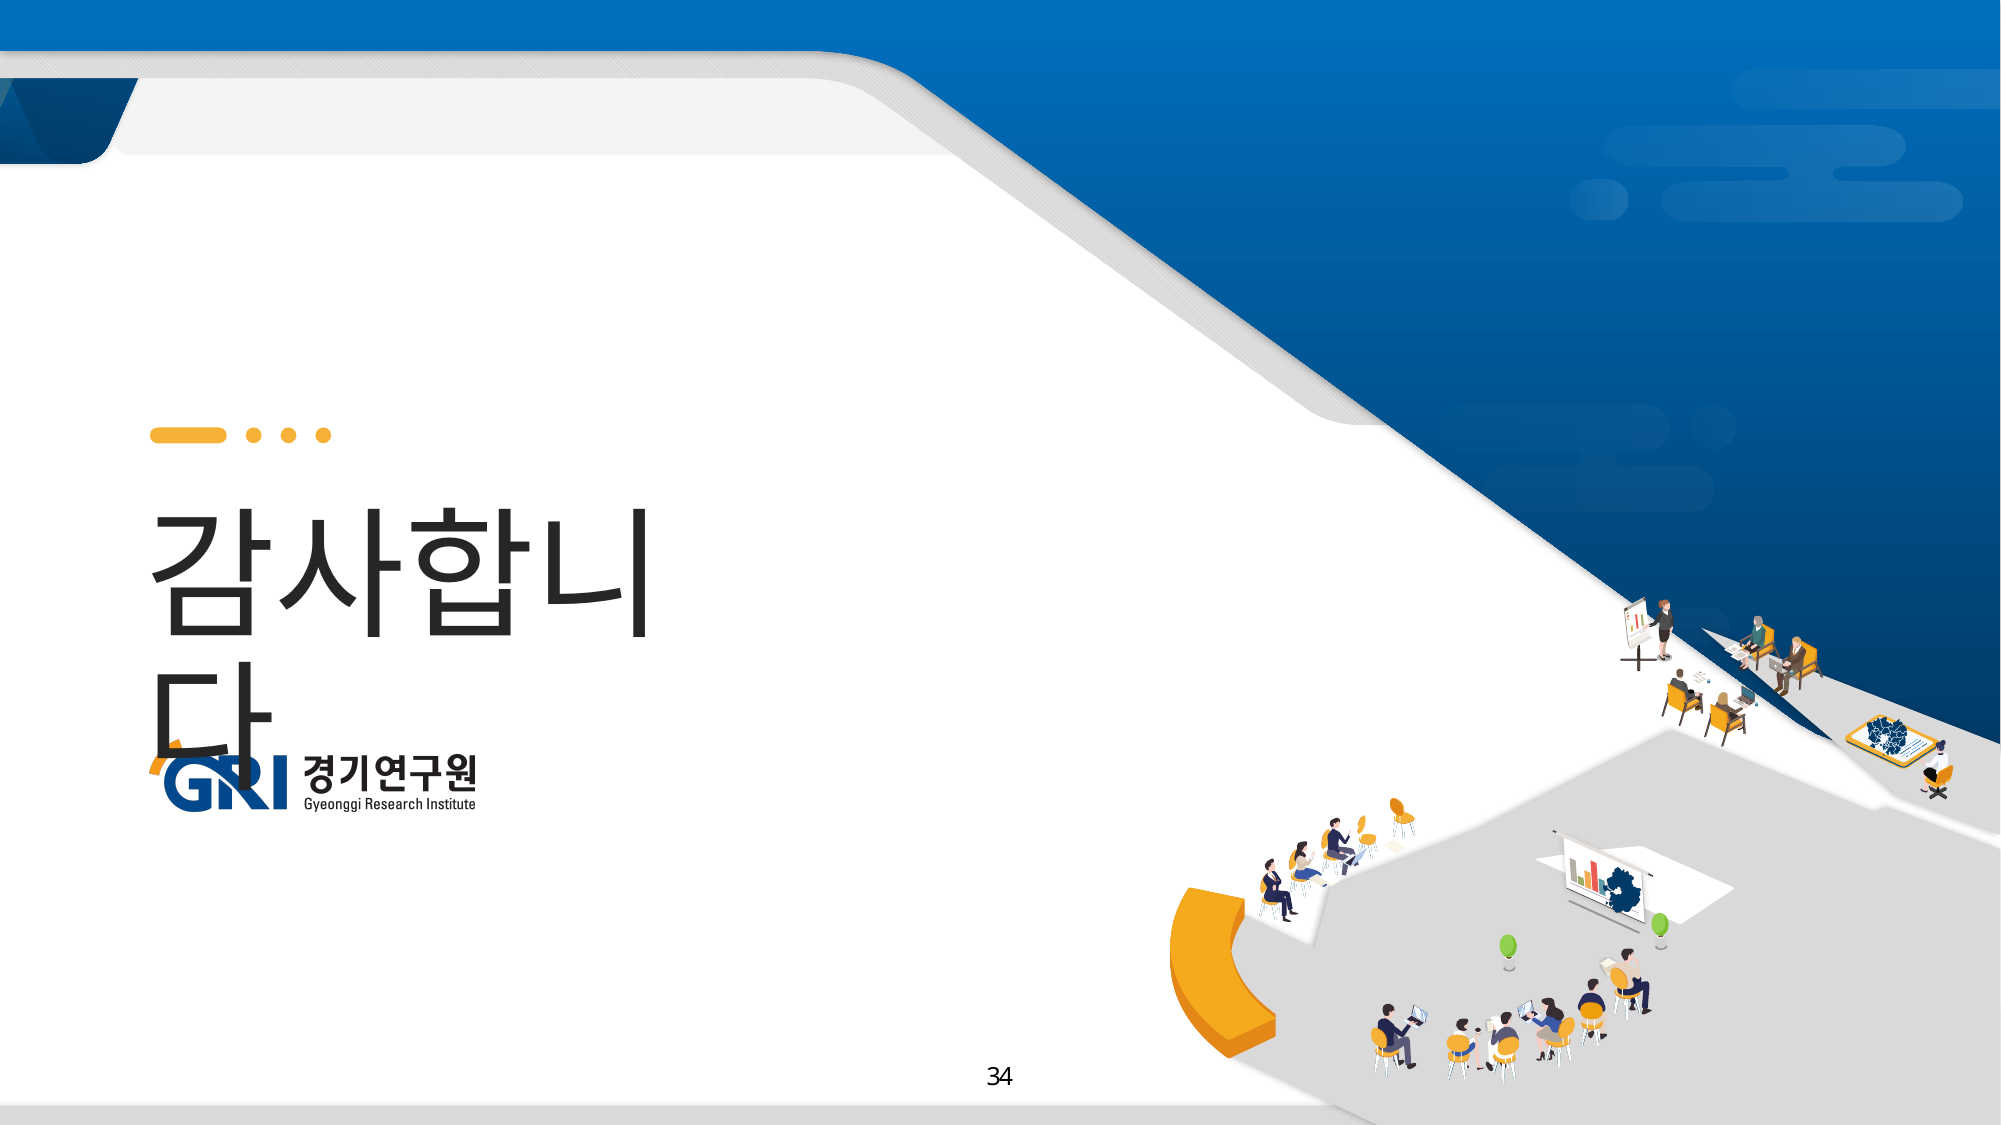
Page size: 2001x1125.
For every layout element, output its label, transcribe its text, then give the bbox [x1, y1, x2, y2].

text_box 감사합니다 [145, 504, 780, 811]
picture [1602, 866, 1643, 913]
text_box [149, 427, 332, 444]
picture [149, 739, 475, 812]
